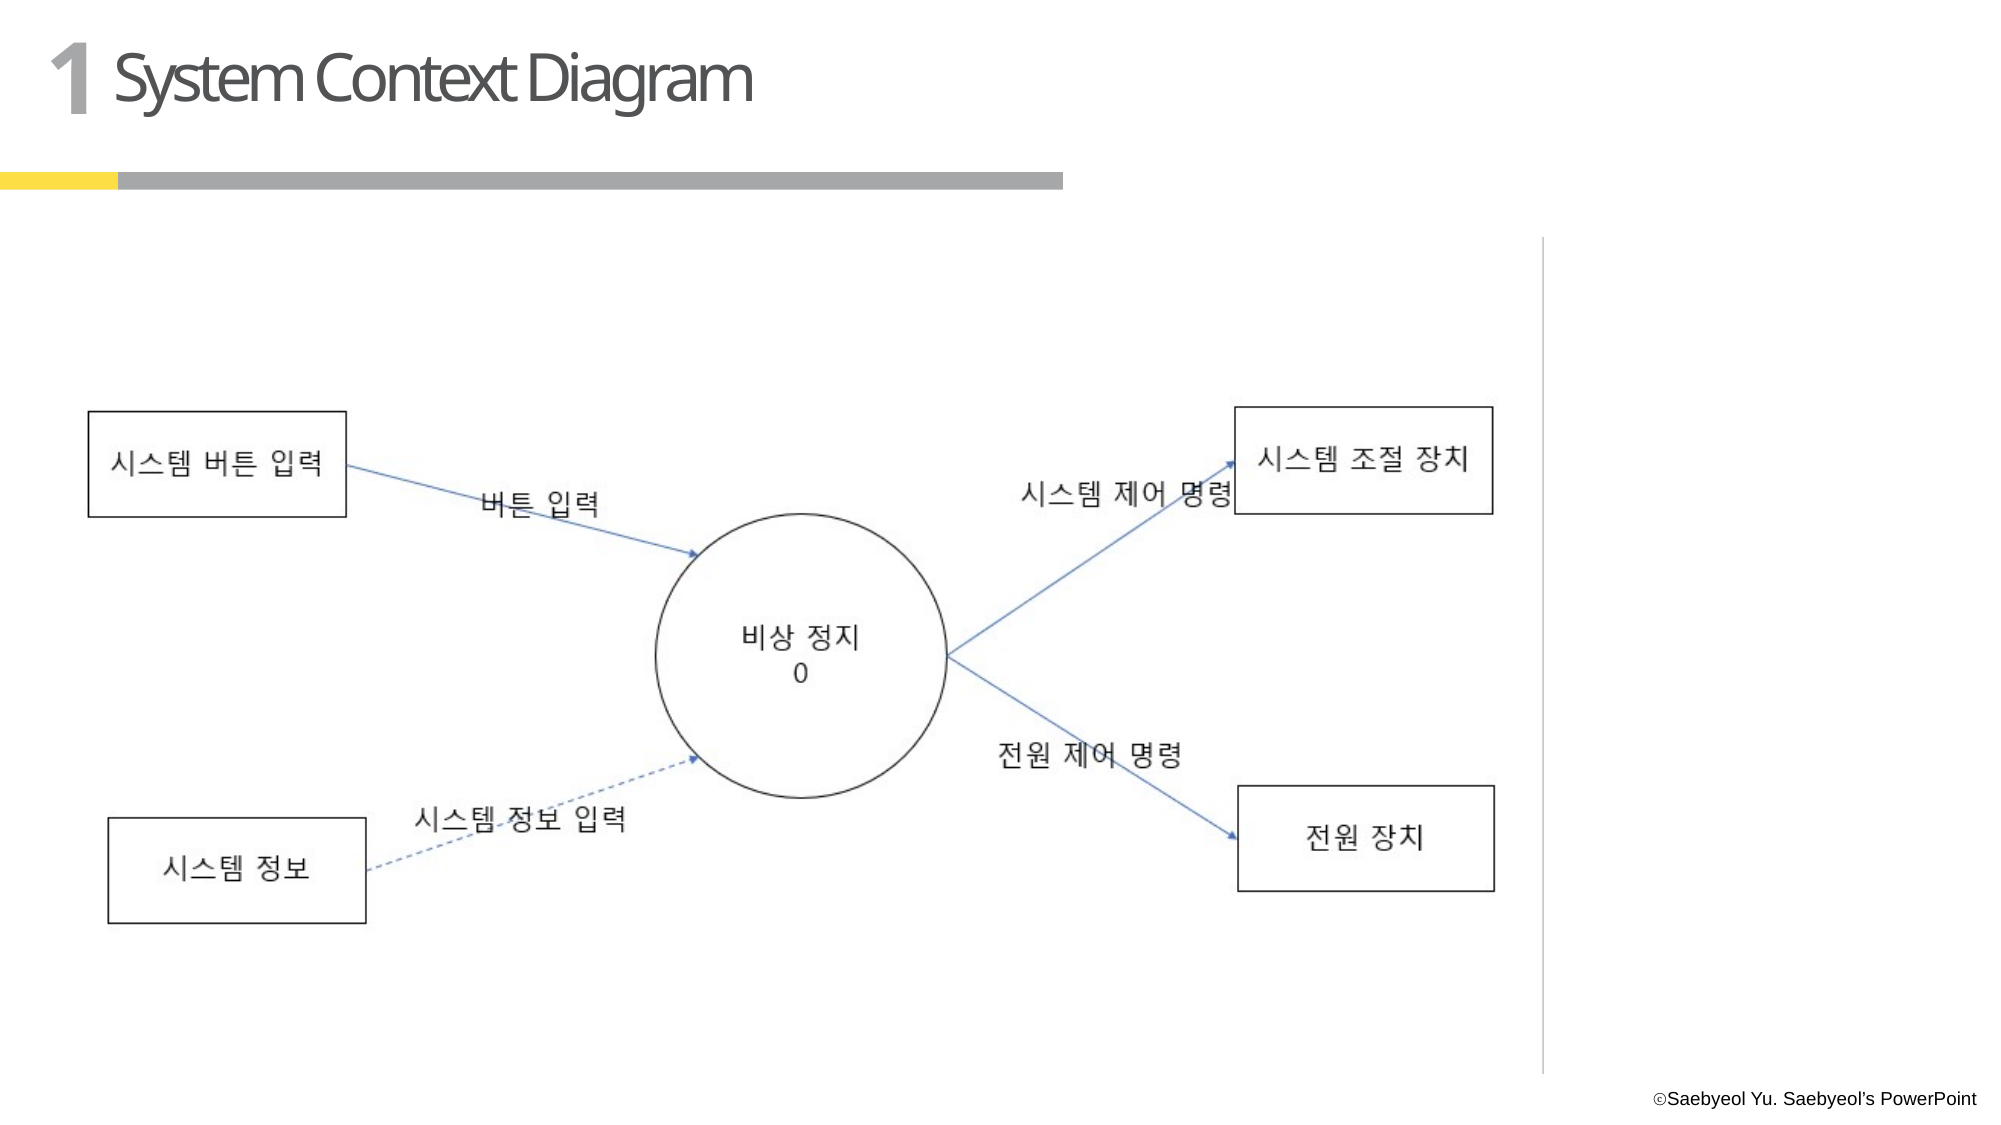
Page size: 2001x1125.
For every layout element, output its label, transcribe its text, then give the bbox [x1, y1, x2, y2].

text_box 1 [30, 7, 118, 143]
picture [59, 237, 1544, 1074]
text_box [0, 171, 119, 191]
text_box [119, 171, 1064, 191]
text_box System Context Diagram [118, 27, 773, 123]
